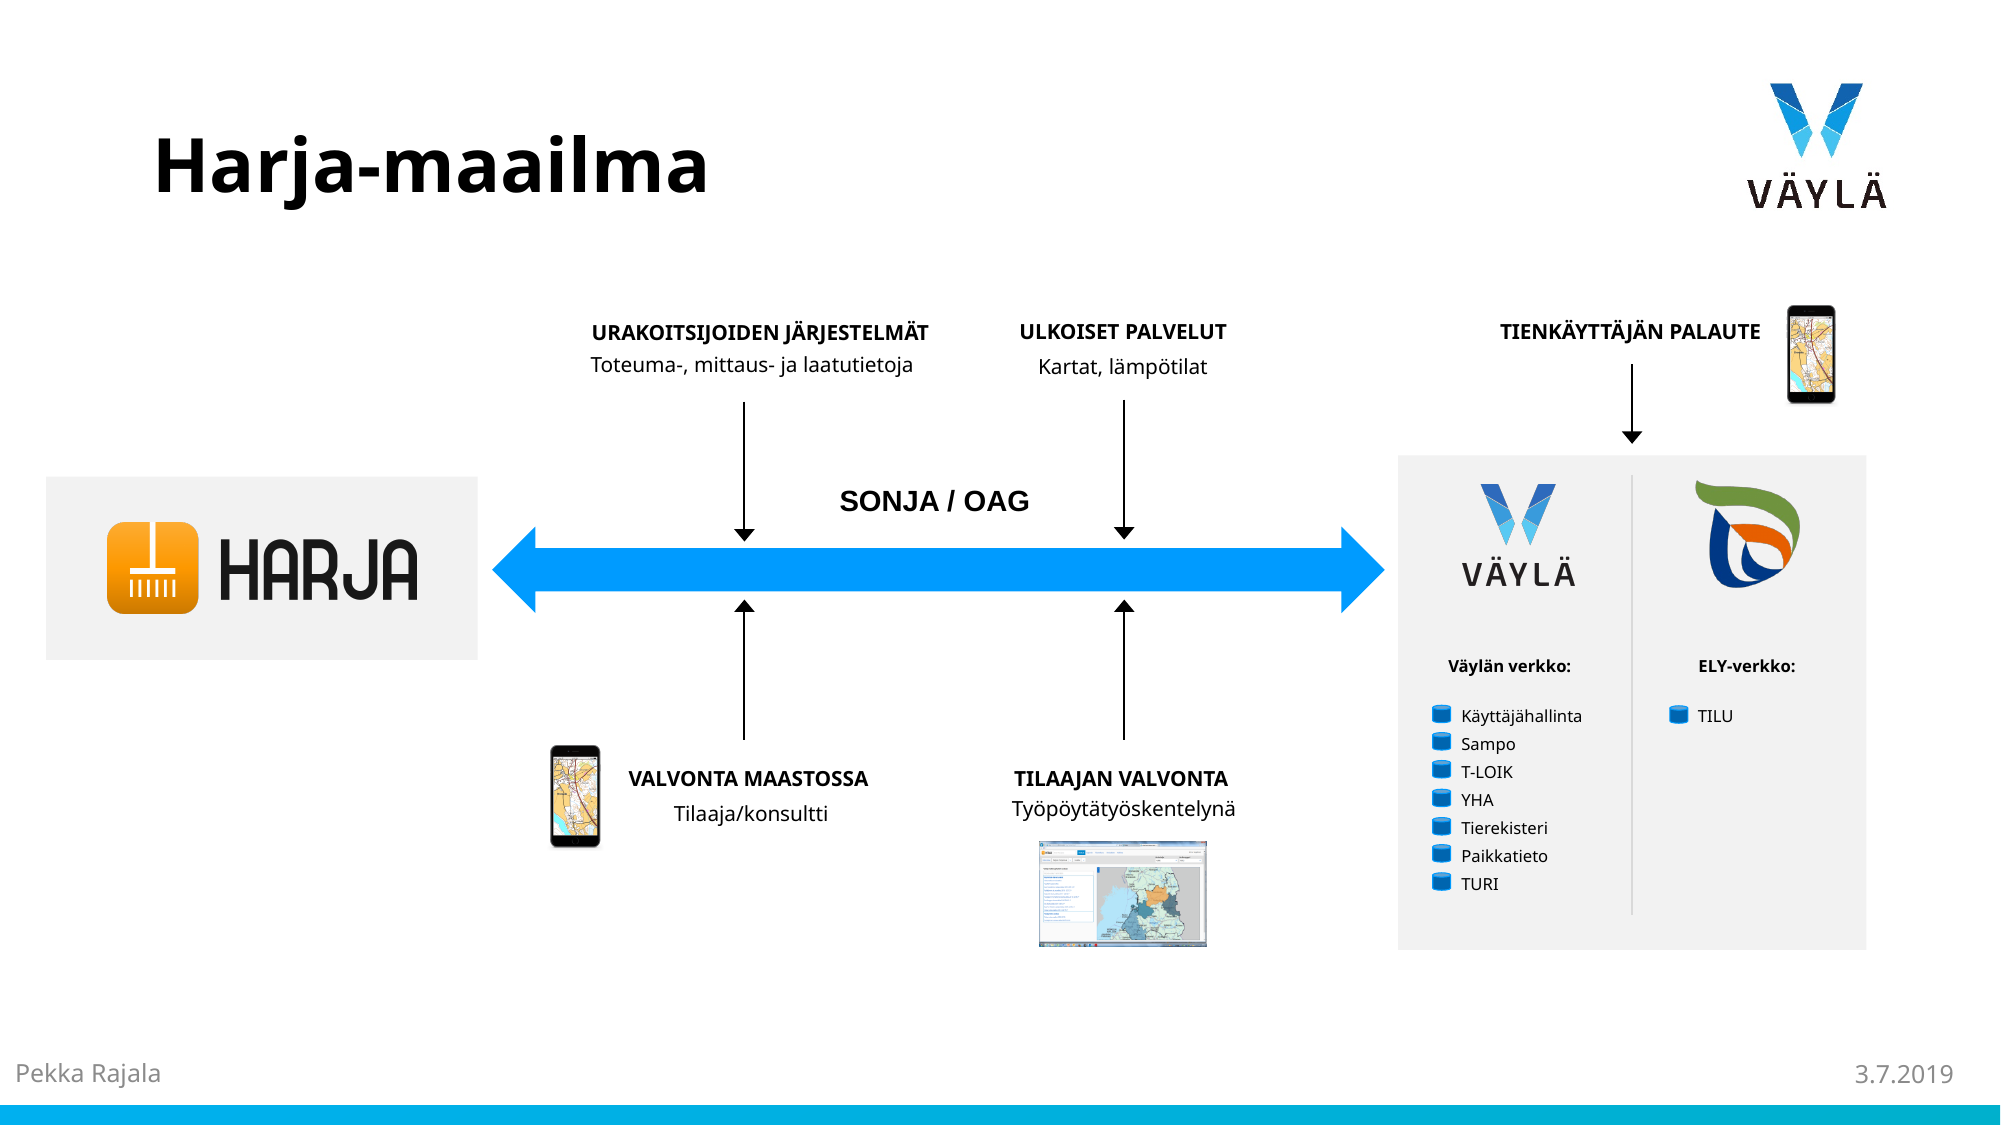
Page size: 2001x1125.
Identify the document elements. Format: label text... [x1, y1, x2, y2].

text_box [1431, 871, 1452, 892]
text_box [1431, 731, 1452, 752]
title Harja-maailma [137, 59, 1680, 278]
text_box SONJA / OAG [802, 474, 1068, 525]
text_box [1431, 816, 1452, 837]
text_box [1668, 704, 1689, 725]
text_box [1431, 759, 1452, 780]
text_box [1397, 454, 1868, 951]
picture [1695, 480, 1800, 588]
text_box ULKOISET PALVELUT Kartat, lämpötilat [965, 311, 1281, 386]
text_box TILU [1692, 694, 1843, 734]
text_box URAKOITSIJOIDEN JÄRJESTELMÄT [539, 312, 965, 352]
text_box ELY-verkko: [1636, 644, 1859, 683]
picture [1718, 57, 1915, 234]
text_box TILAAJAN VALVONTA Työpöytätyöskentelynä [977, 758, 1271, 828]
text_box VALVONTA MAASTOSSA Tilaaja/konsultti [604, 758, 906, 833]
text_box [1783, 305, 1839, 407]
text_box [546, 746, 604, 851]
text_box [490, 524, 1387, 616]
text_box [45, 475, 479, 661]
picture [1462, 484, 1575, 586]
text_box TIENKÄYTTÄJÄN PALAUTE [1472, 311, 1783, 352]
text_box Toteuma-, mittaus- ja laatutietoja [575, 344, 929, 385]
picture [107, 522, 417, 614]
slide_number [1839, 1043, 2000, 1104]
text_box [1431, 788, 1452, 808]
picture [1039, 841, 1207, 947]
text_box Käyttäjähallinta Sampo T-LOIK YHA Tierekisteri Paikkatieto TURI [1455, 694, 1608, 902]
text_box [1431, 704, 1452, 724]
footer Pekka Rajala [0, 1042, 363, 1103]
text_box Väylän verkko: [1397, 644, 1623, 684]
text_box [1431, 843, 1452, 864]
